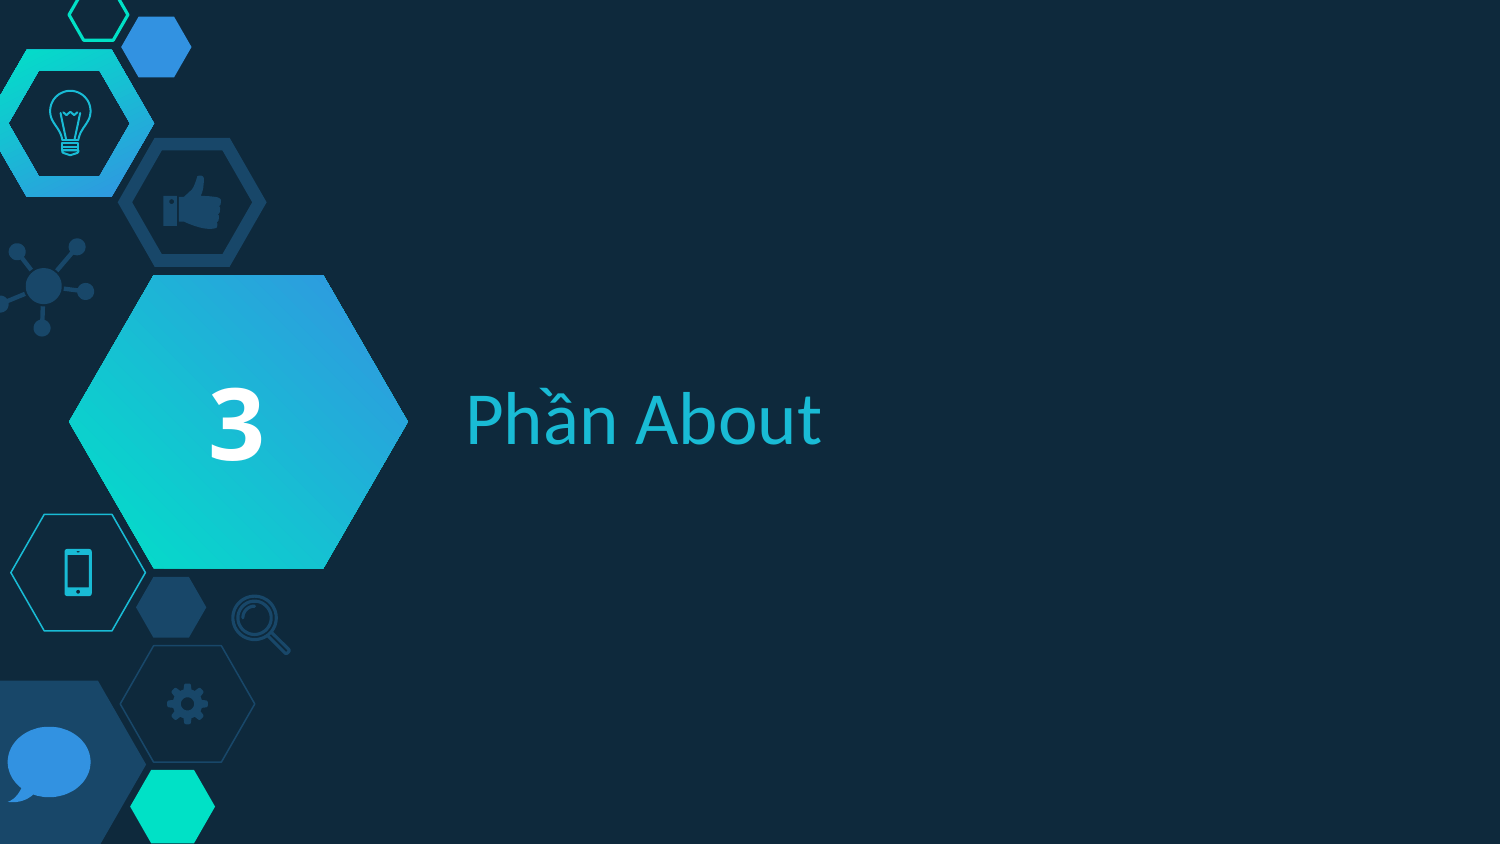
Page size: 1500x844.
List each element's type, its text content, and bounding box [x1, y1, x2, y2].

text_box 3 [67, 274, 407, 566]
title Phần About [450, 284, 1375, 475]
